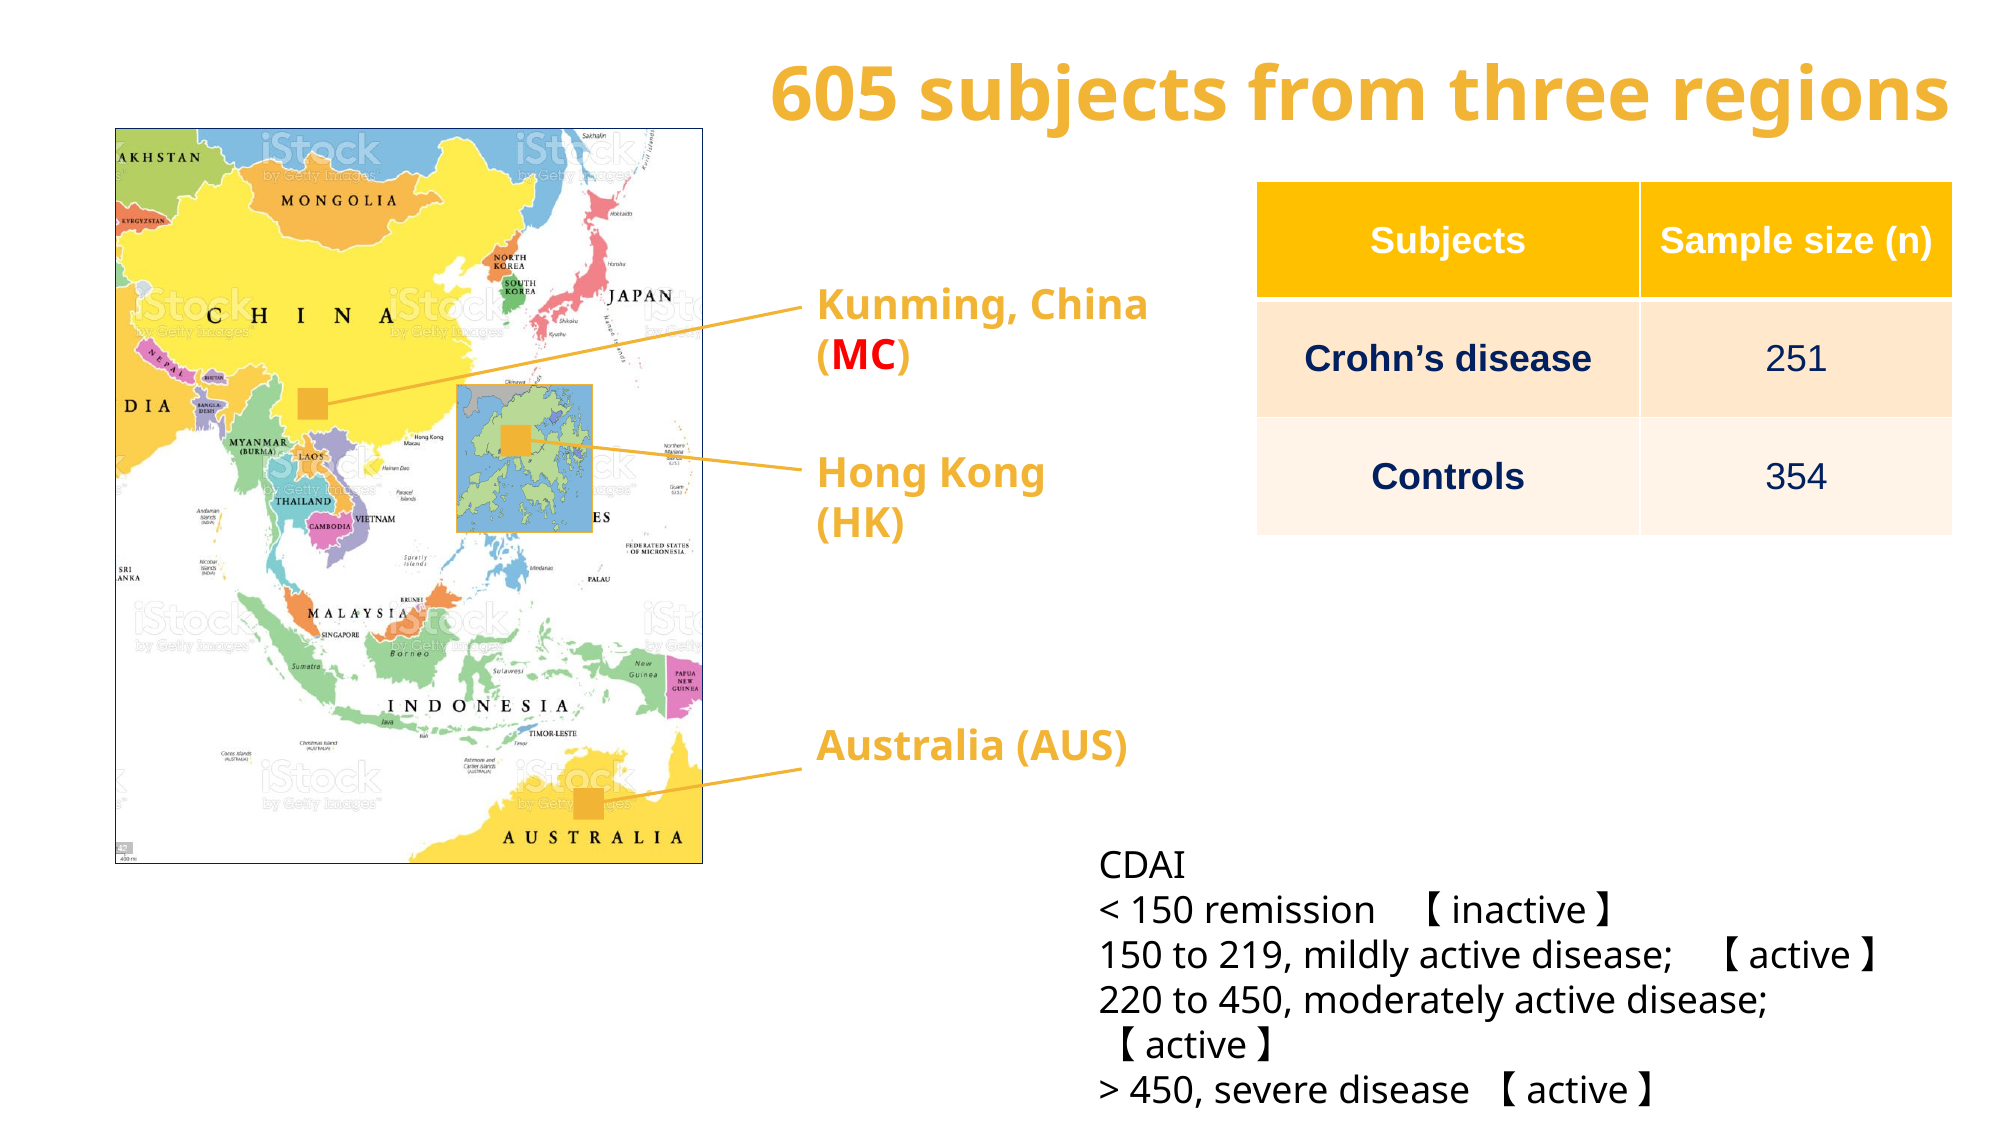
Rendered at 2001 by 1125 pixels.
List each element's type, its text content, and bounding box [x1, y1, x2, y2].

text_box Kunming, China (MC) (Asian, Rural) [801, 270, 1231, 436]
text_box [603, 749, 803, 803]
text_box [114, 128, 704, 865]
table_cell Controls [1257, 418, 1639, 535]
text_box CDAI < 150 remission 【inactive】 150 to 219, mildly active disease; 【active】 220 to 450, moderately active disease; 【active】 > 450, severe disease【active】 [1083, 833, 1941, 1119]
text_box Hong Kong (HK) (Asian, Urban) [801, 438, 1132, 603]
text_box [327, 306, 803, 405]
table_cell Crohn’s disease [1257, 302, 1639, 417]
table_cell 251 [1641, 302, 1952, 417]
table_header Subjects [1257, 182, 1639, 297]
text_box Australia (AUS) (Caucasian, Urban) [801, 711, 1257, 827]
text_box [530, 439, 803, 471]
table_cell 354 [1641, 418, 1952, 535]
table_header Sample size (n) [1641, 182, 1952, 297]
text_box 605 subjects from three regions [755, 38, 1987, 143]
